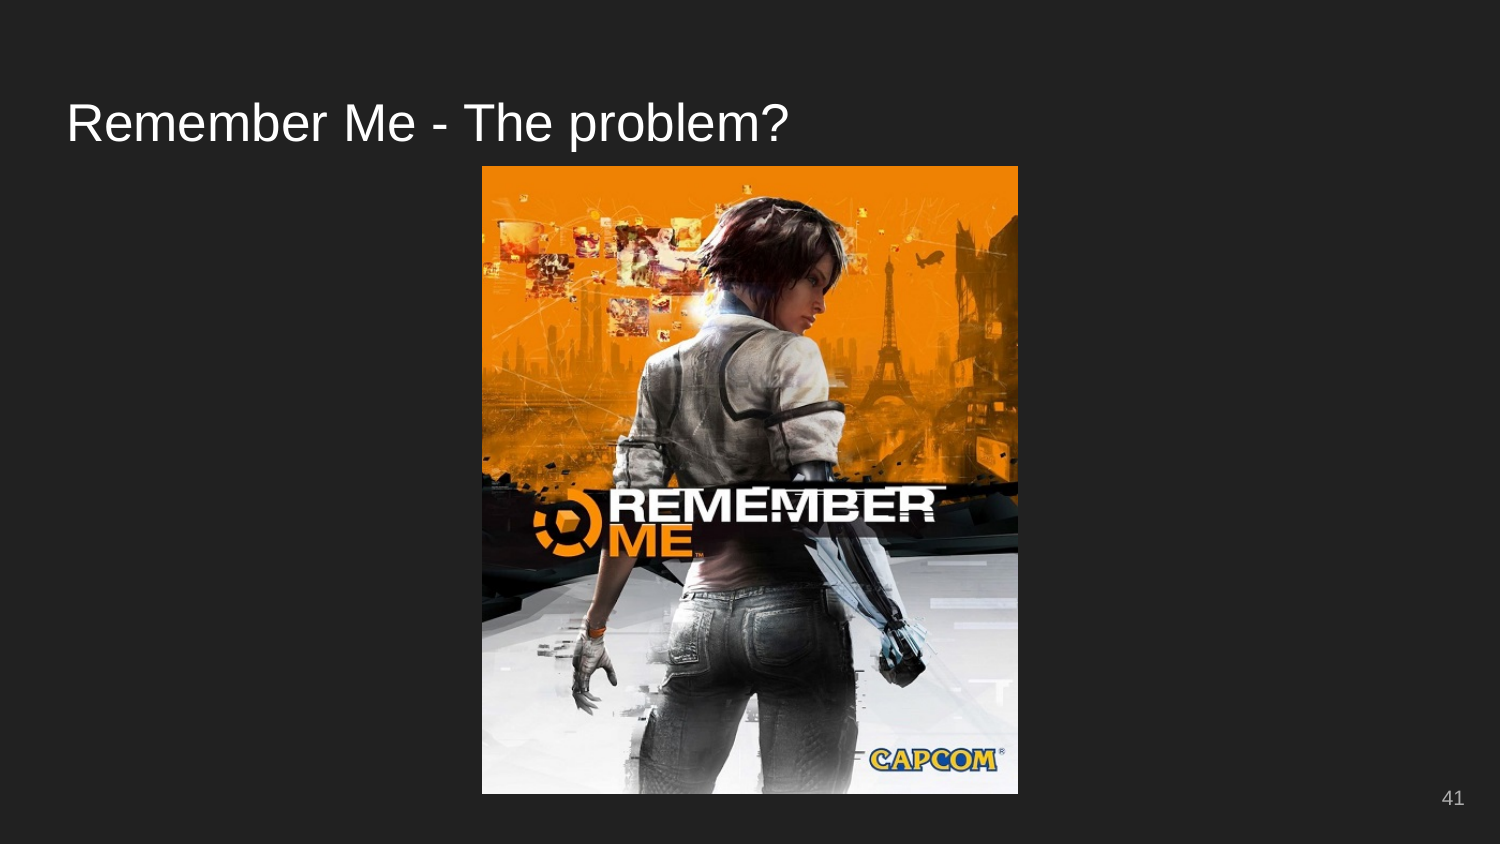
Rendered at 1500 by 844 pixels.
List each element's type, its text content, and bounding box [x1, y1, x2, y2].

picture [482, 166, 1018, 794]
slide_number ‹#› [1389, 764, 1480, 830]
title Remember Me - The problem? [51, 72, 1449, 167]
